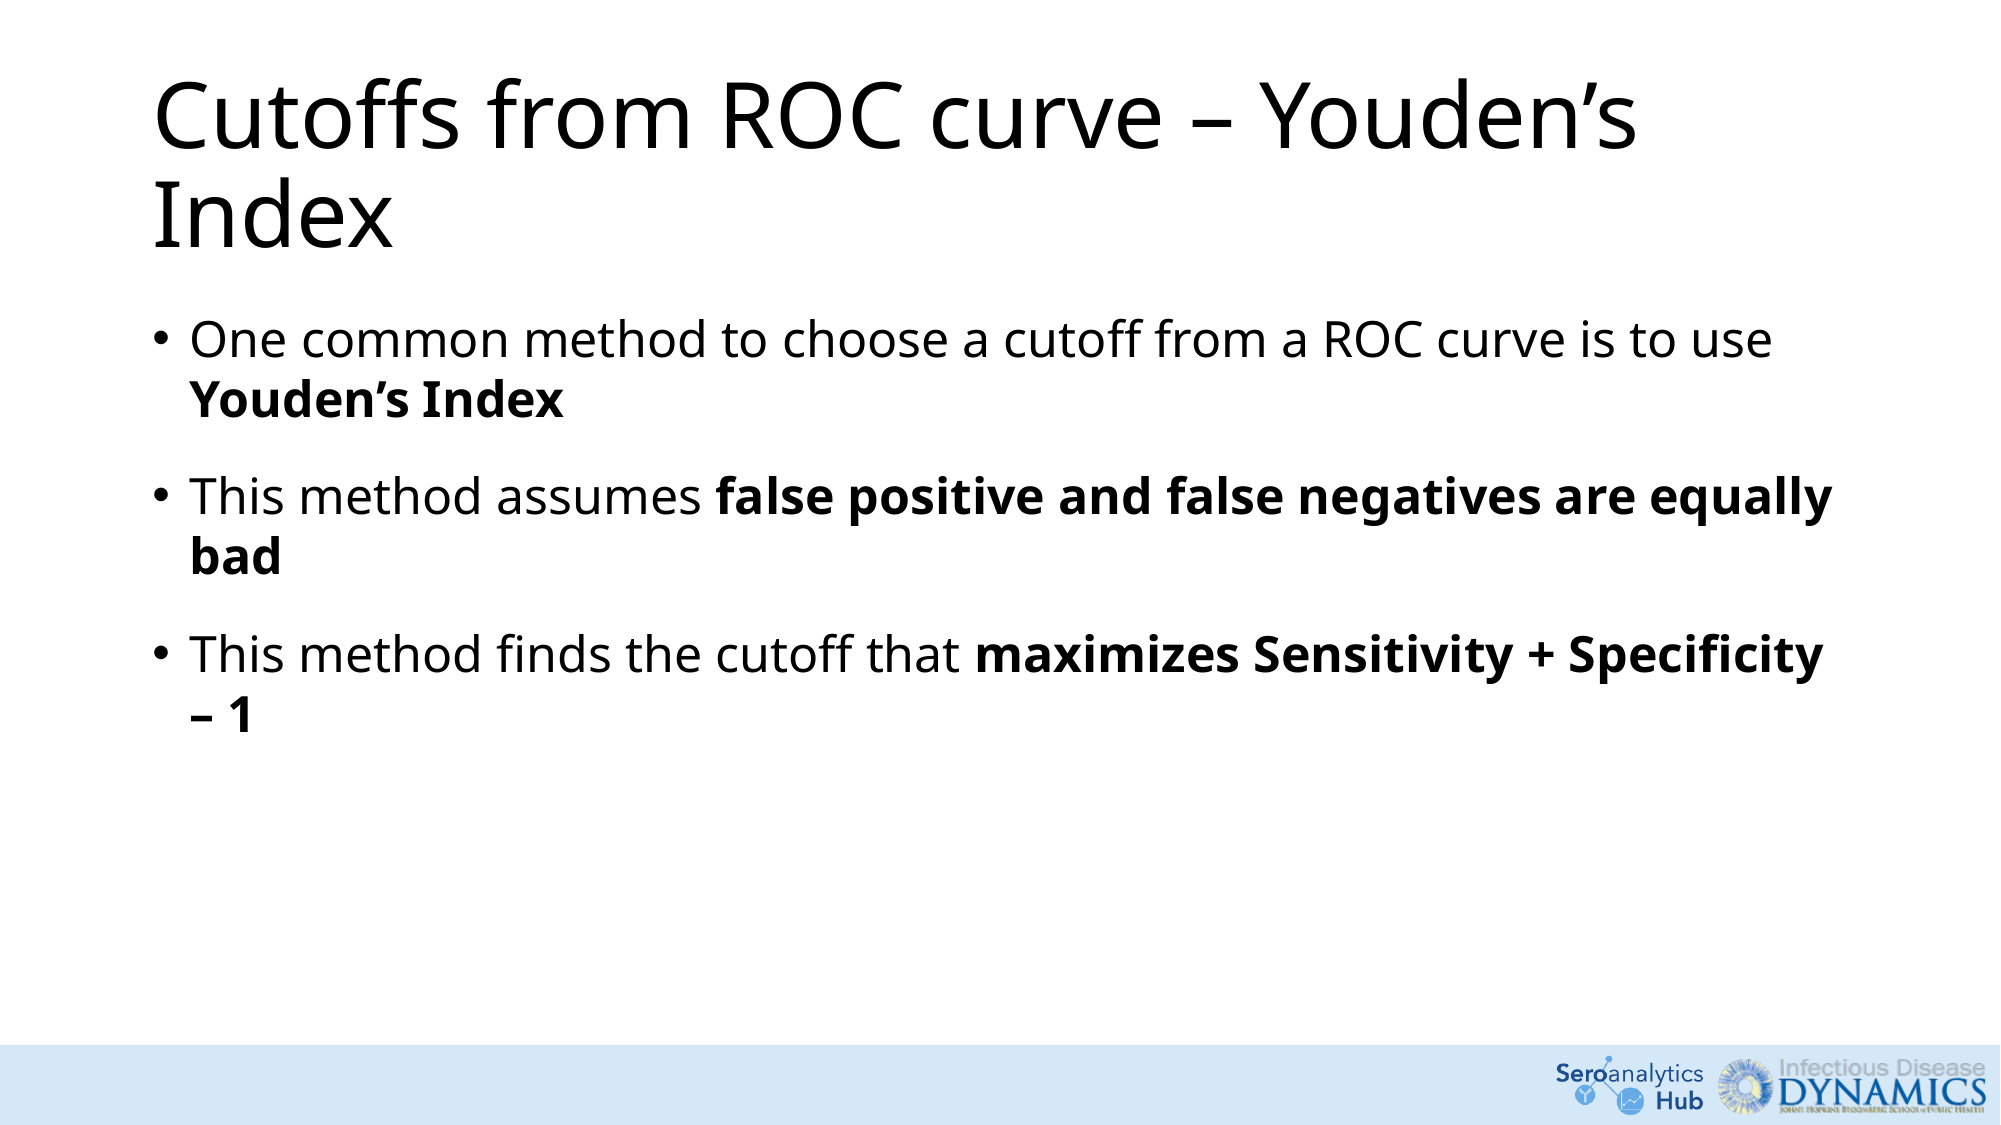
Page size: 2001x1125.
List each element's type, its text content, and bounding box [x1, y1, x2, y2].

picture [1719, 1059, 1986, 1115]
title Cutoffs from ROC curve – Youden’s Index [137, 59, 1863, 278]
list One common method to choose a cutoff from a ROC curve is to use Youden’s Index This method assumes false positive and false negatives are equally bad This method finds the cutoff that maximizes Sensitivity + Specificity – 1 [137, 299, 1863, 1014]
